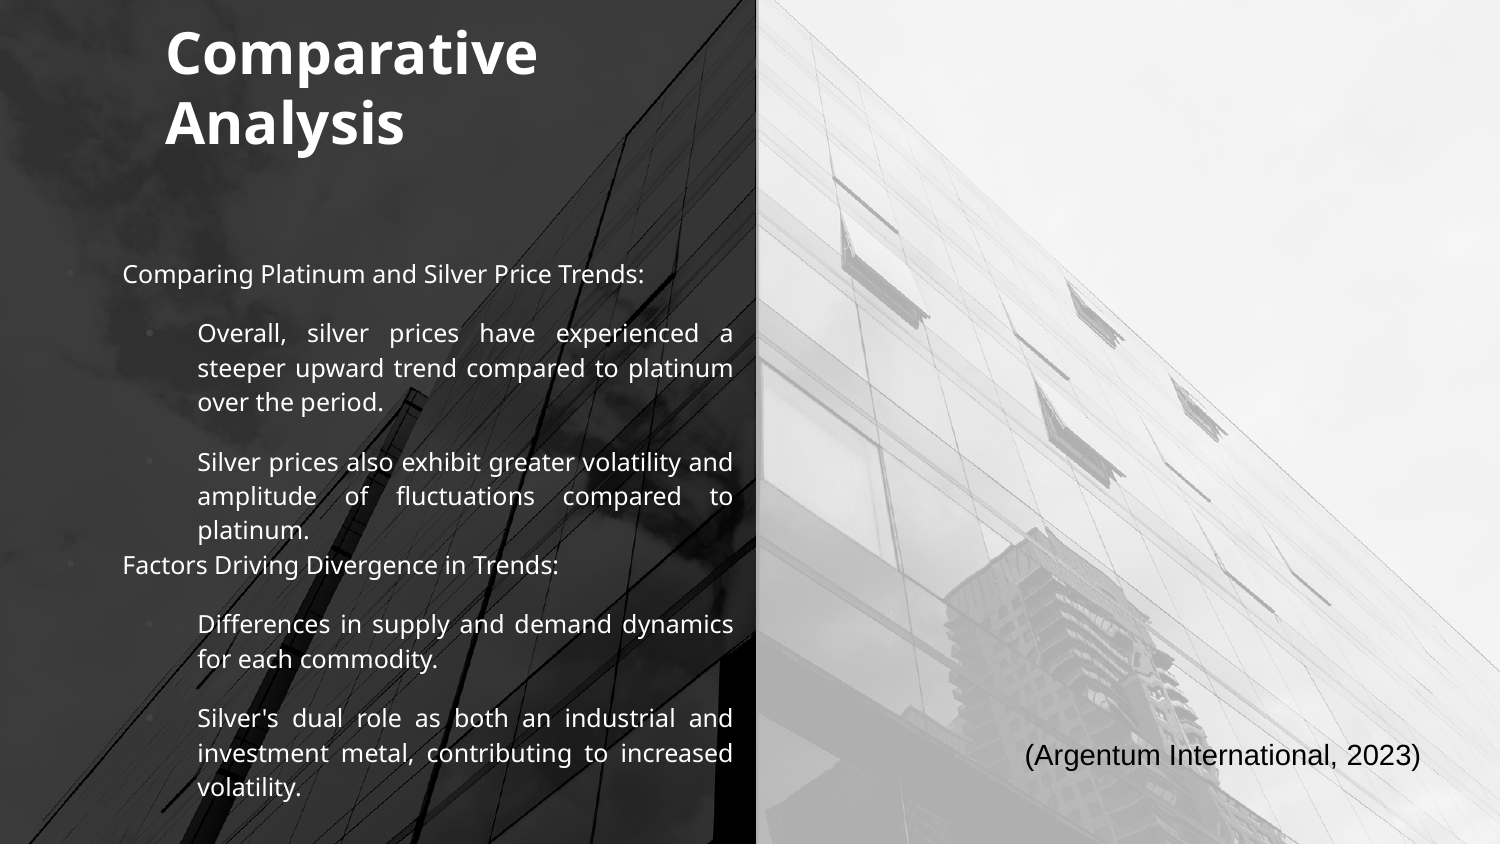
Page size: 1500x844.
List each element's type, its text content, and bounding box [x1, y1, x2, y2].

picture [0, 0, 756, 844]
subtitle Comparing Platinum and Silver Price Trends: Overall, silver prices have experienced a steeper upward trend compared to platinum over the period. Silver prices also exhibit greater volatility and amplitude of fluctuations compared to platinum. Factors Driving Divergence in Trends: Differences in supply and demand dynamics for each commodity. Silver's dual role as both an industrial and investment metal, contributing to increased volatility. [32, 238, 750, 830]
title Comparative Analysis [150, 67, 787, 171]
text_box [756, 0, 1500, 844]
text_box (Argentum International, 2023) [1009, 728, 1500, 779]
